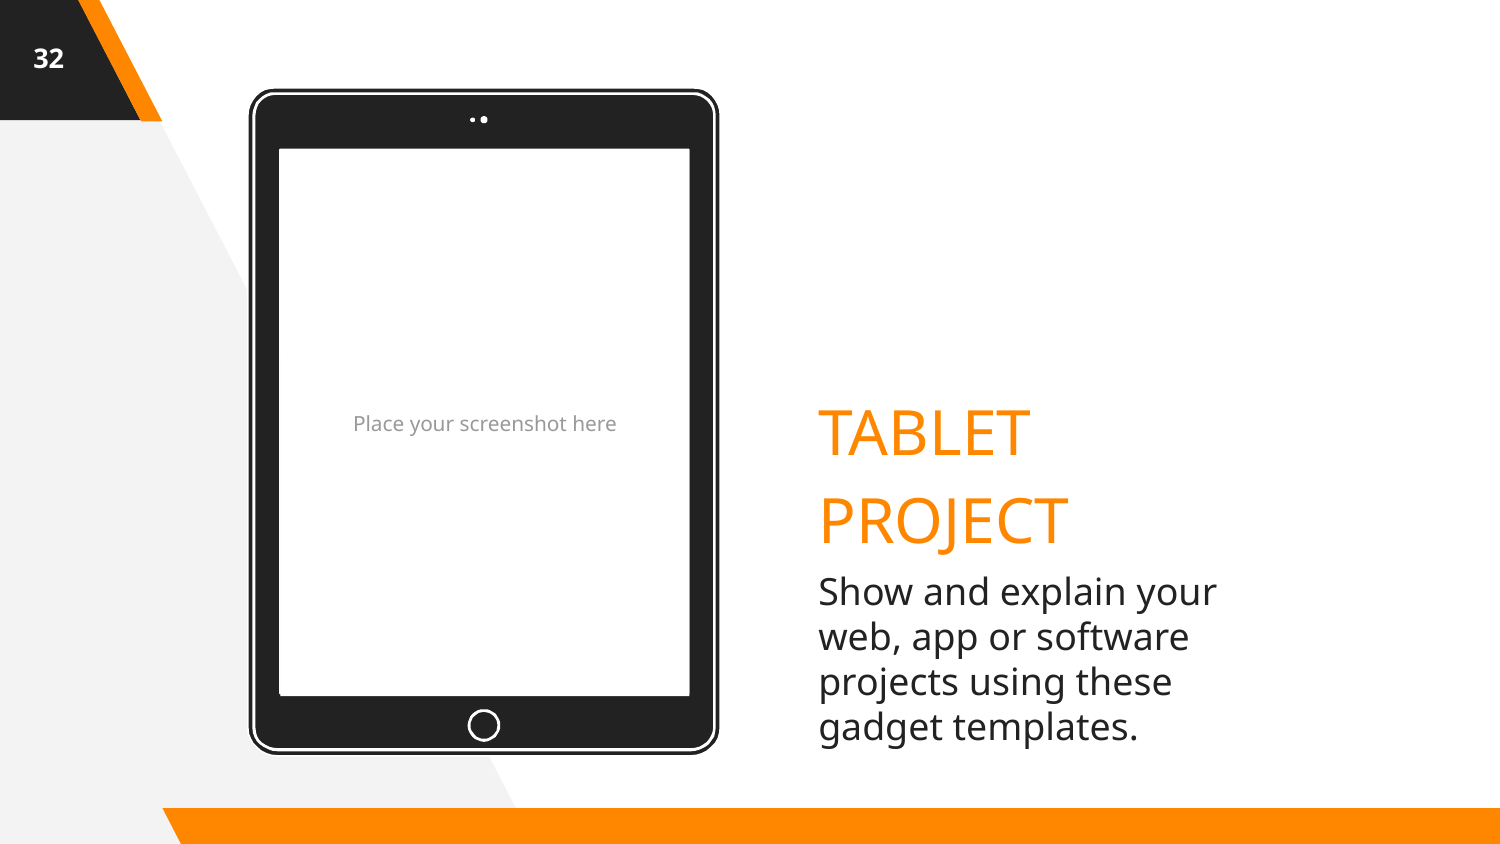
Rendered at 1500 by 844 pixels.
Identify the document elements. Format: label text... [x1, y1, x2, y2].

text_box [247, 87, 721, 756]
slide_number ‹#› [0, 0, 98, 121]
text_box Place your screenshot here [280, 149, 690, 697]
list TABLET PROJECT Show and explain your web, app or software projects using these gadget templates. [803, 87, 1261, 764]
